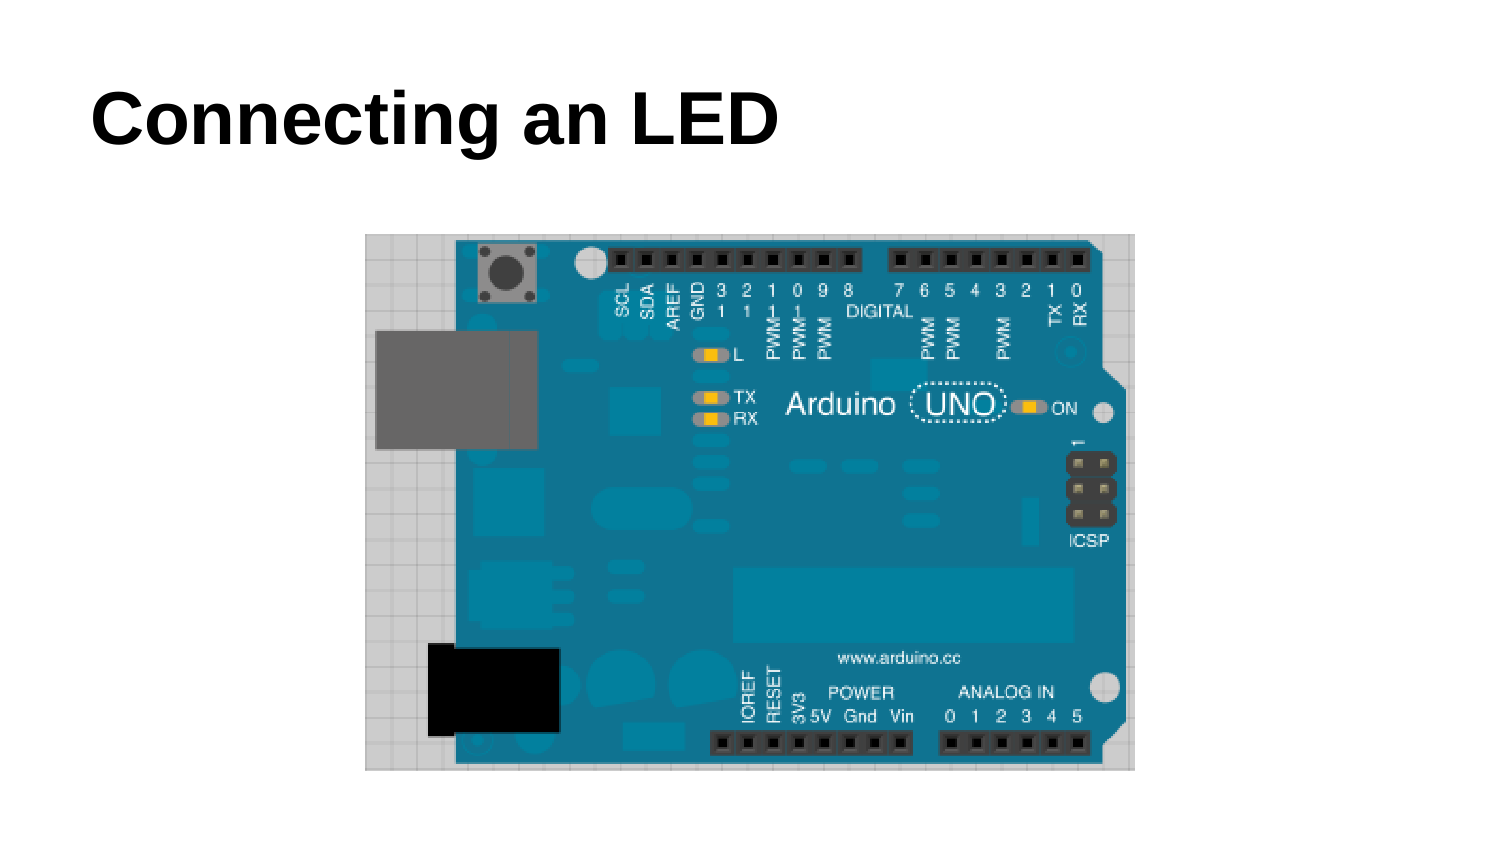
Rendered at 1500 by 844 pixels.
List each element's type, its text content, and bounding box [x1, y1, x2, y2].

picture [365, 234, 1135, 771]
title Connecting an LED [75, 33, 1425, 175]
